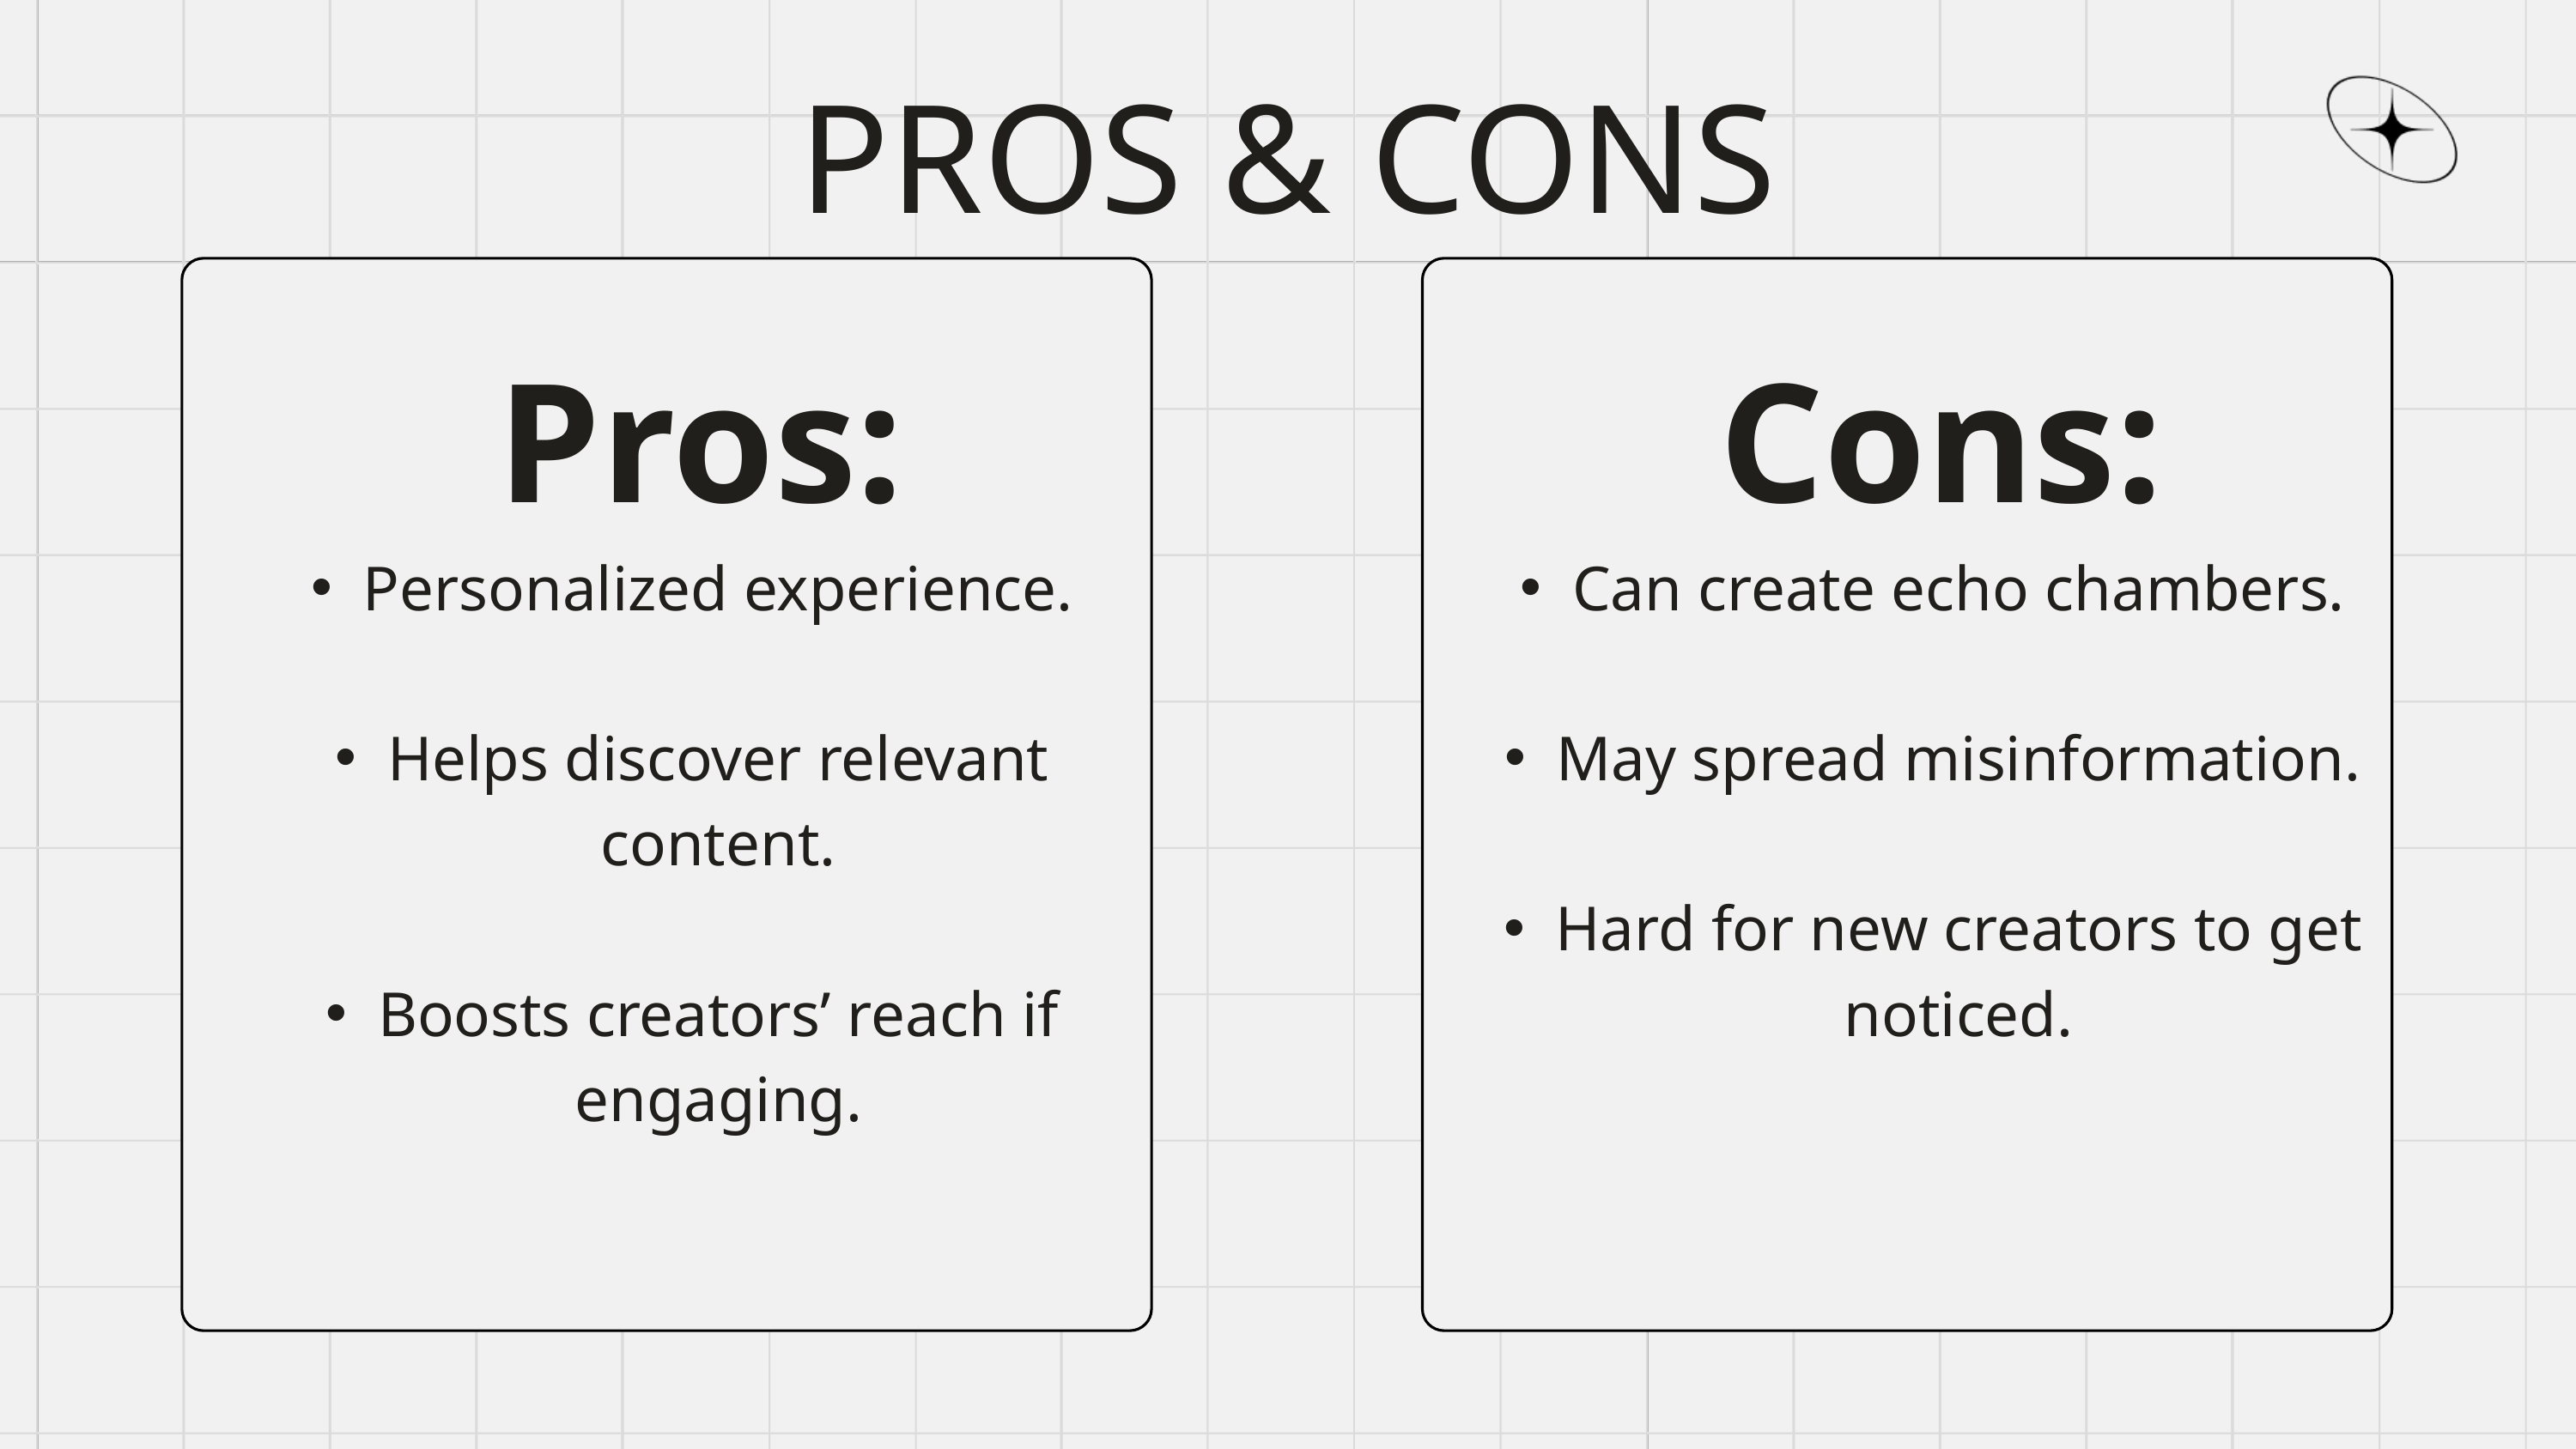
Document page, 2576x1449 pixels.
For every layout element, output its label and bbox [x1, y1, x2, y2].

text_box [0, 0, 2576, 1449]
text_box [1422, 258, 2392, 1331]
text_box [181, 258, 1152, 1331]
